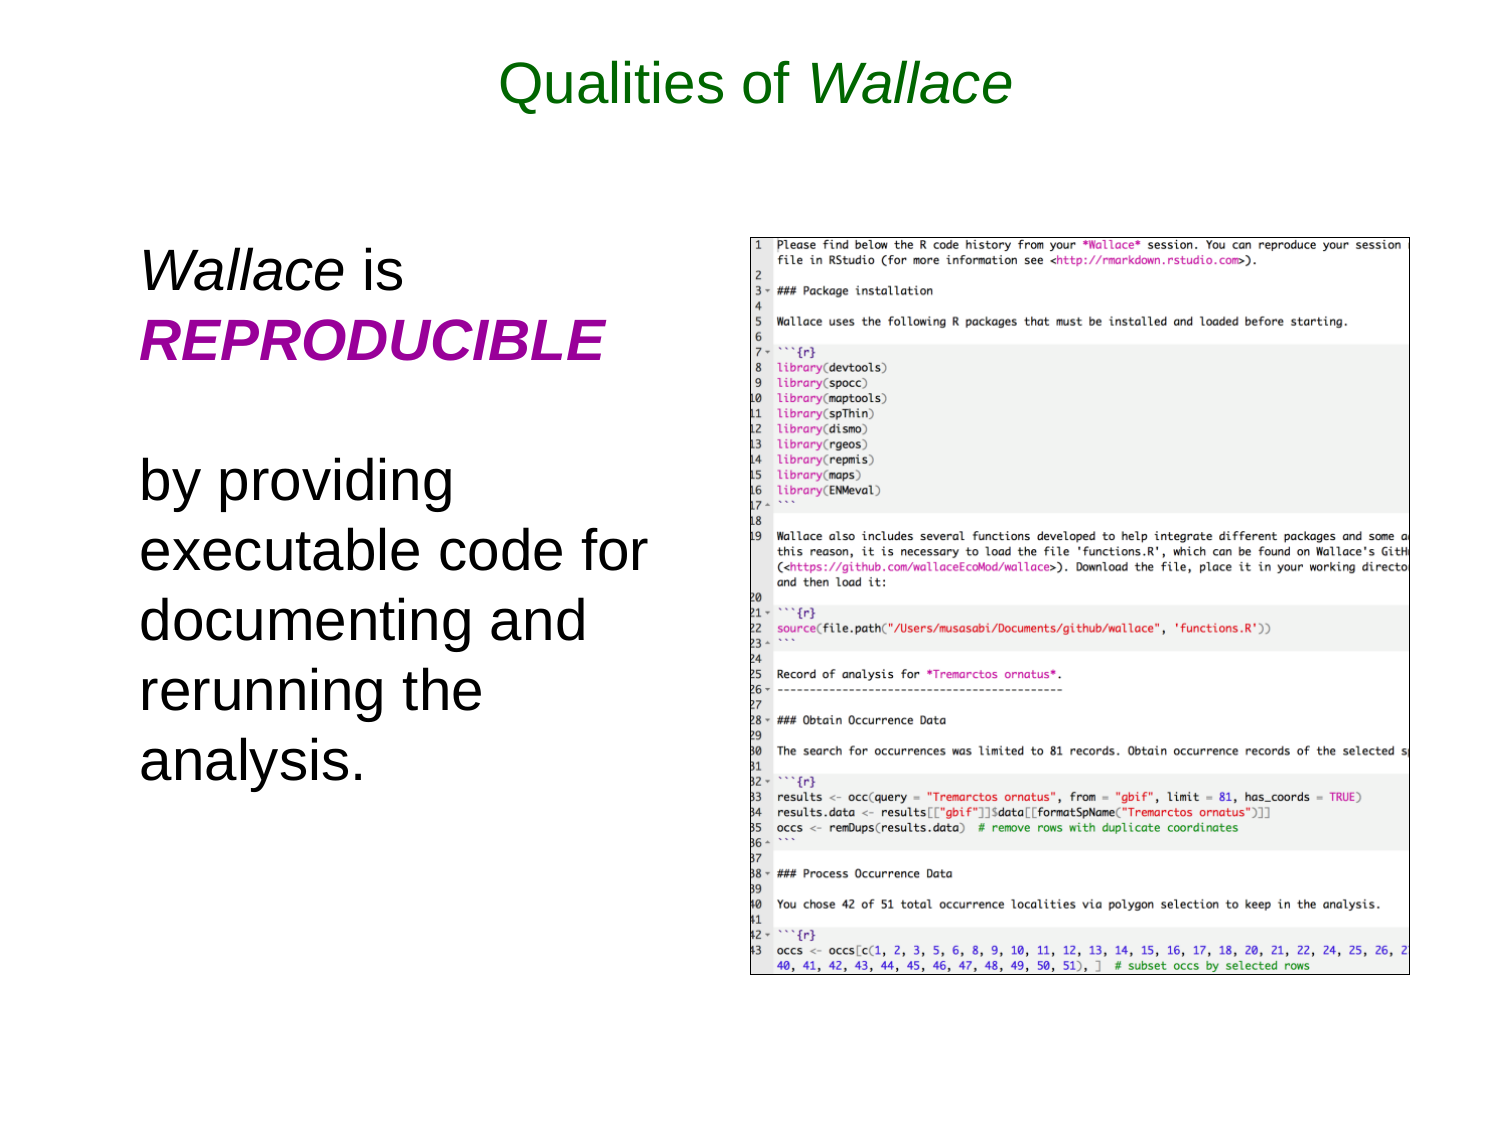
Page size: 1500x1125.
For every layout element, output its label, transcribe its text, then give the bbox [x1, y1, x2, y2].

text_box Wallace is reproducible by providing executable code for documenting and rerunning the analysis. [124, 224, 725, 800]
picture [750, 237, 1410, 975]
text_box Qualities of Wallace [149, 37, 1363, 123]
